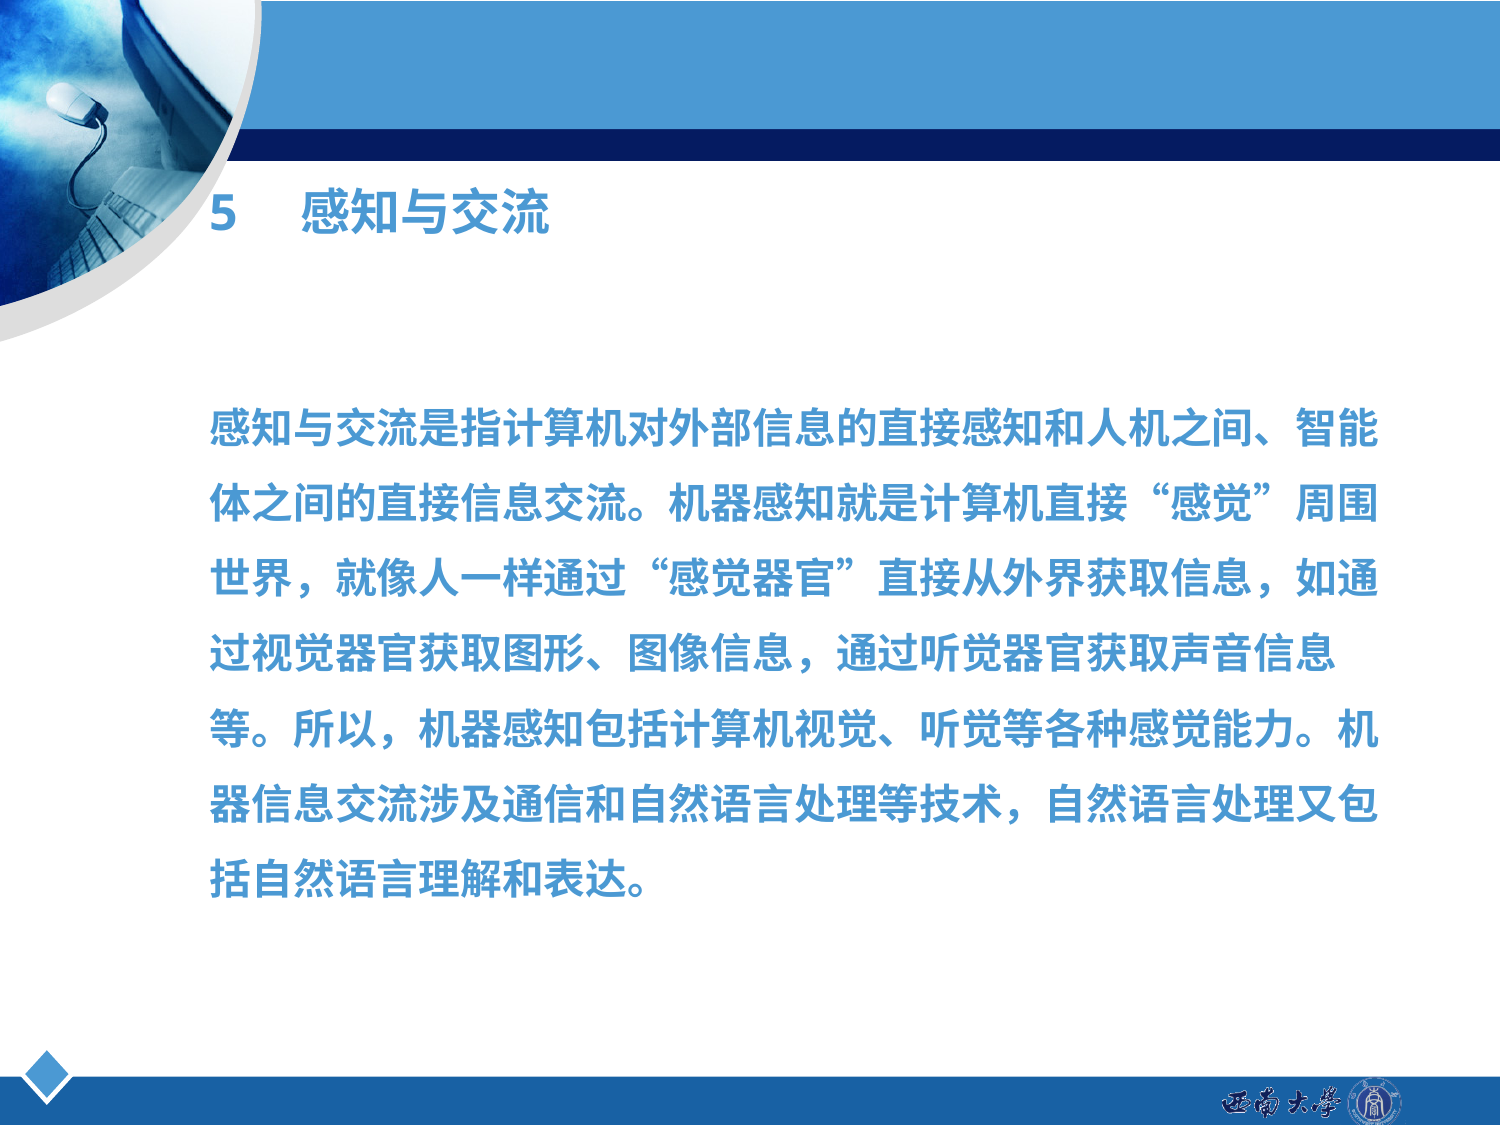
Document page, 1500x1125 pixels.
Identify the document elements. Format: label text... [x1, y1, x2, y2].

picture [0, 0, 255, 306]
picture [1222, 1086, 1340, 1118]
list 5 感知与交流 感知与交流是指计算机对外部信息的直接感知和人机之间、智能体之间的直接信息交流。机器感知就是计算机直接“感觉”周围世界，就像人一样通过“感觉器官”直接从外界获取信息，如通过视觉器官获取图形、图像信息，通过听觉器官获取声音信息等。所以，机器感知包括计算机视觉、听觉等各种感觉能力。机器信息交流涉及通信和自然语言处理等技术，自然语言处理又包括自然语言理解和表达。 [194, 172, 1420, 1076]
